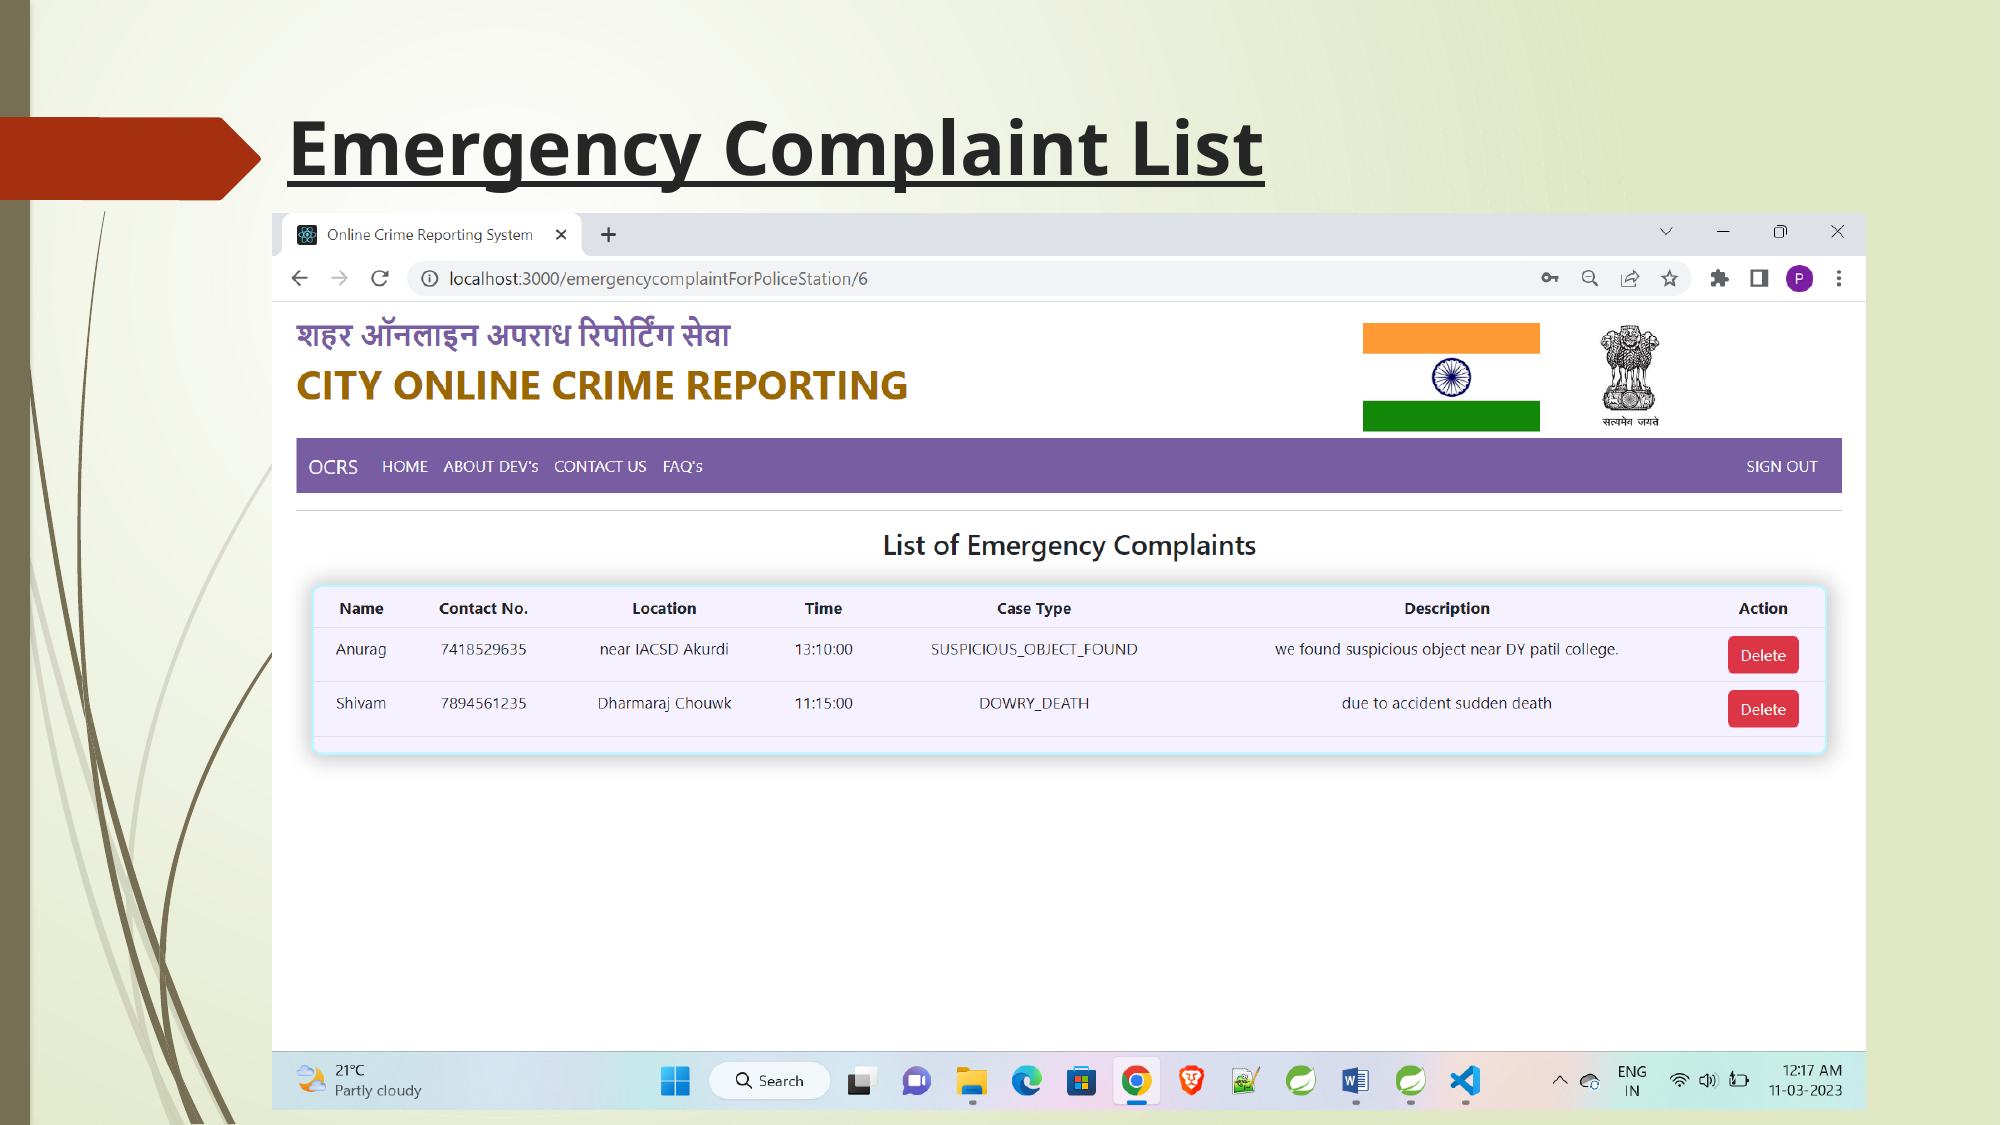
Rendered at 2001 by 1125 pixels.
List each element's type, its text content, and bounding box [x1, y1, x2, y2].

title Emergency Complaint List [272, 93, 1735, 213]
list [271, 213, 1866, 1110]
